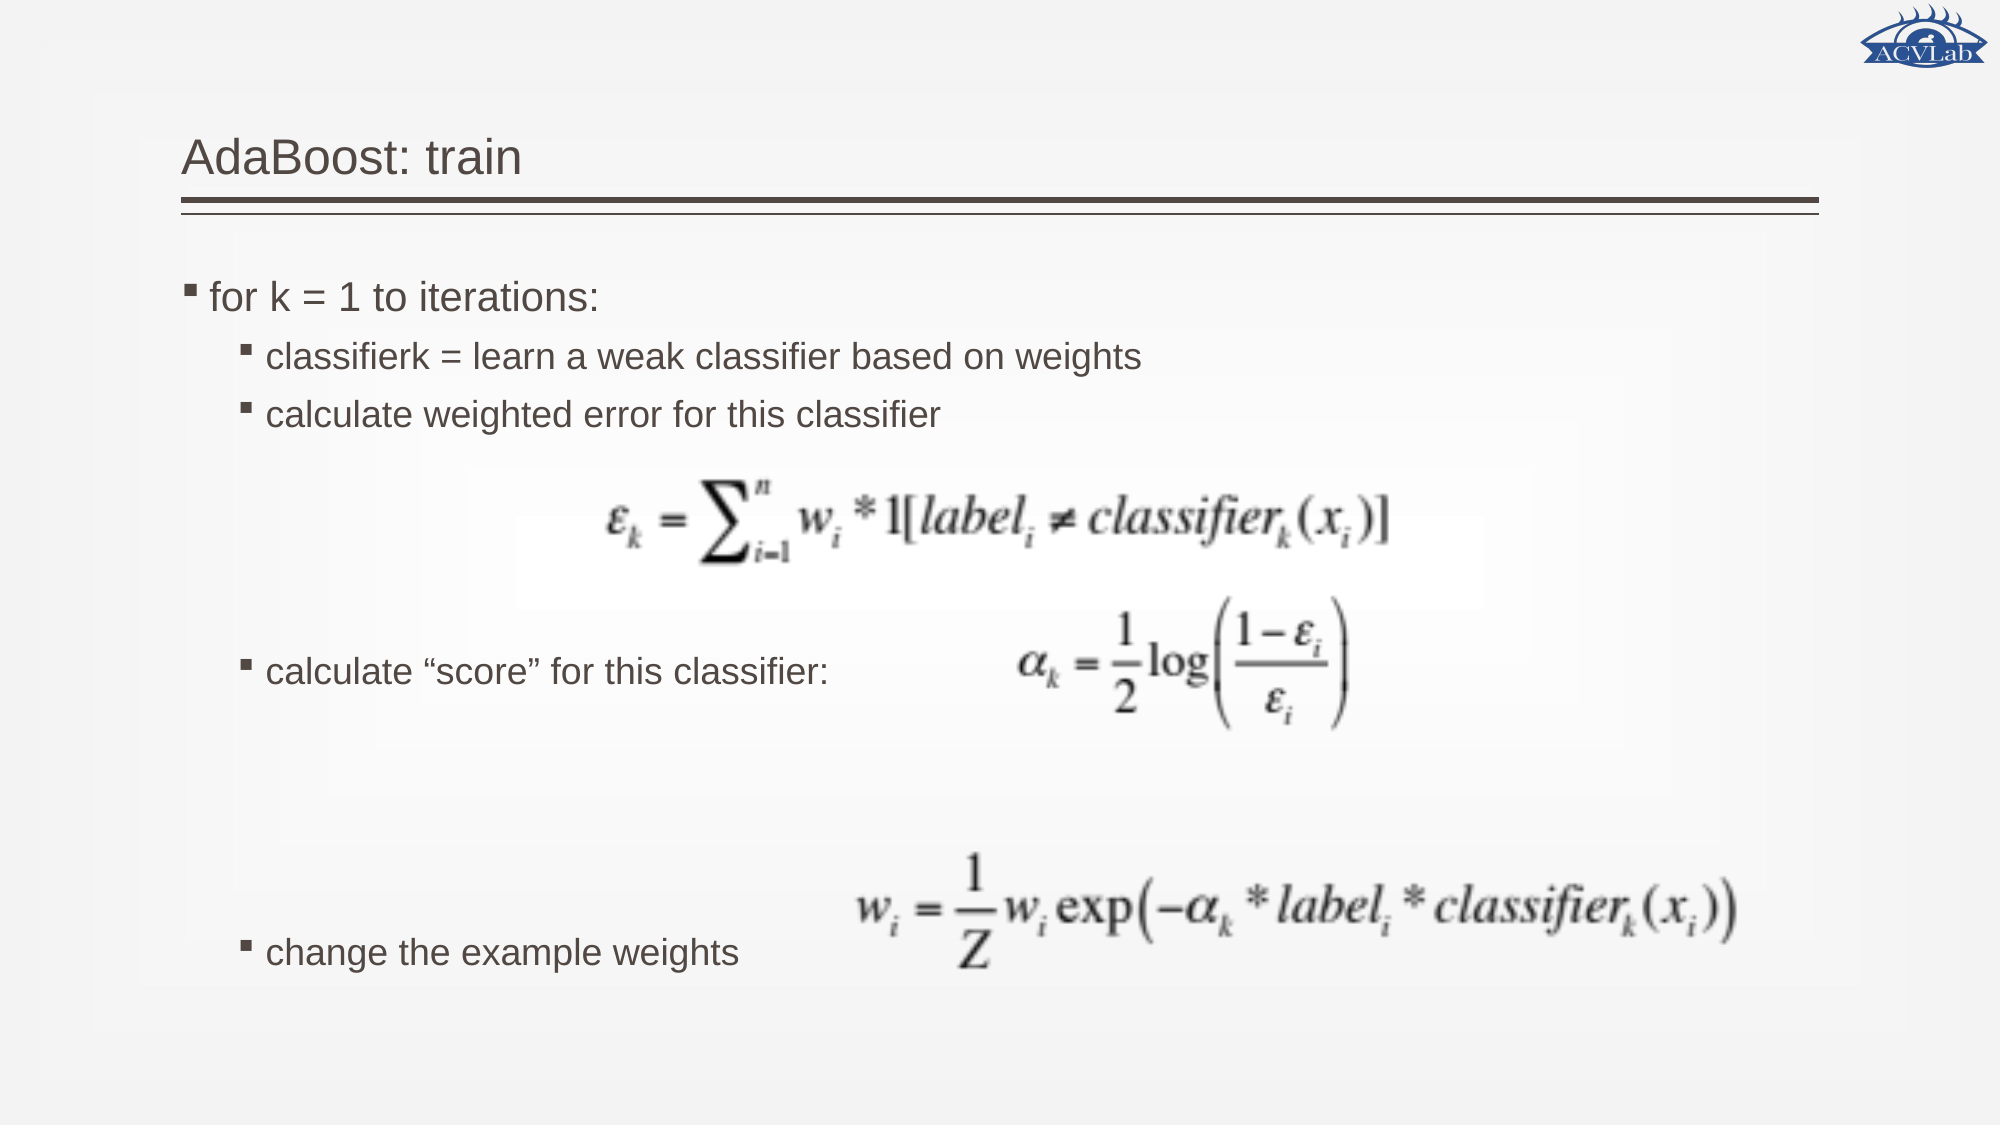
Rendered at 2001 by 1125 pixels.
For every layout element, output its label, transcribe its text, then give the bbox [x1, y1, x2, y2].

title AdaBoost: train [181, 12, 1819, 193]
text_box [849, 836, 1743, 974]
picture [1834, 0, 2001, 103]
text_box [599, 460, 1392, 571]
list for k = 1 to iterations: classifierk = learn a weak classifier based on weights calculate weighted error for this classifier calculate “score” for this classifier: change the example weights [181, 262, 1819, 1013]
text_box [1012, 585, 1350, 735]
